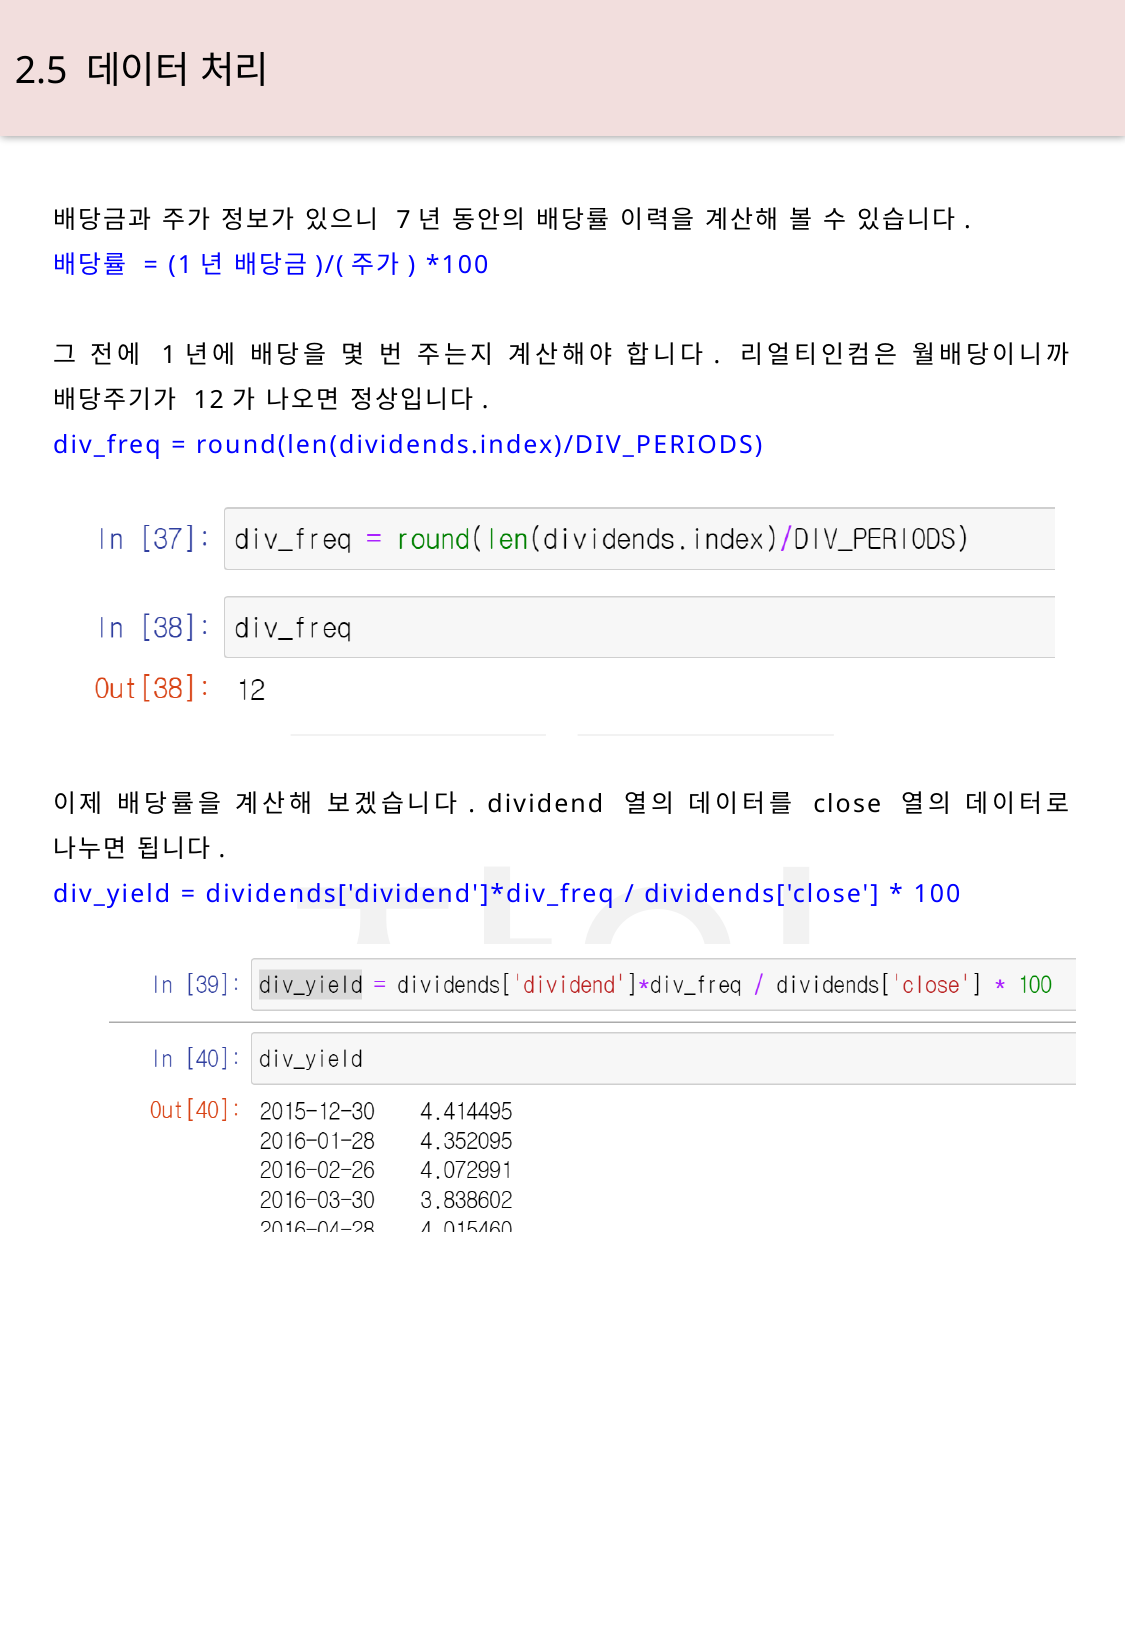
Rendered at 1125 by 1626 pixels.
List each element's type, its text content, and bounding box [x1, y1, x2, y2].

picture [109, 944, 1076, 1232]
text_box 배당금과 주가 정보가 있으니 7년 동안의 배당률 이력을 계산해 볼 수 있습니다. 배당률 = (1년 배당금)/(주가) *100 그 전에 1년에 배당을 몇 번 주는지 계산해야 합니다. 리얼티인컴은 월배당이니까 배당주기가 12가 나오면 정상입니다. div_freq = round(len(dividends.index)/DIV_PERIODS) 이제 배당률을 계산해 보겠습니다. dividend 열의 데이터를 close 열의 데이터로 나누면 됩니다. div_yield = dividends['dividend']*div_freq / dividends['close'] * 100 [38, 181, 1087, 1591]
text_box 2.5 데이터 처리 [0, 0, 1125, 136]
picture [70, 489, 1055, 734]
